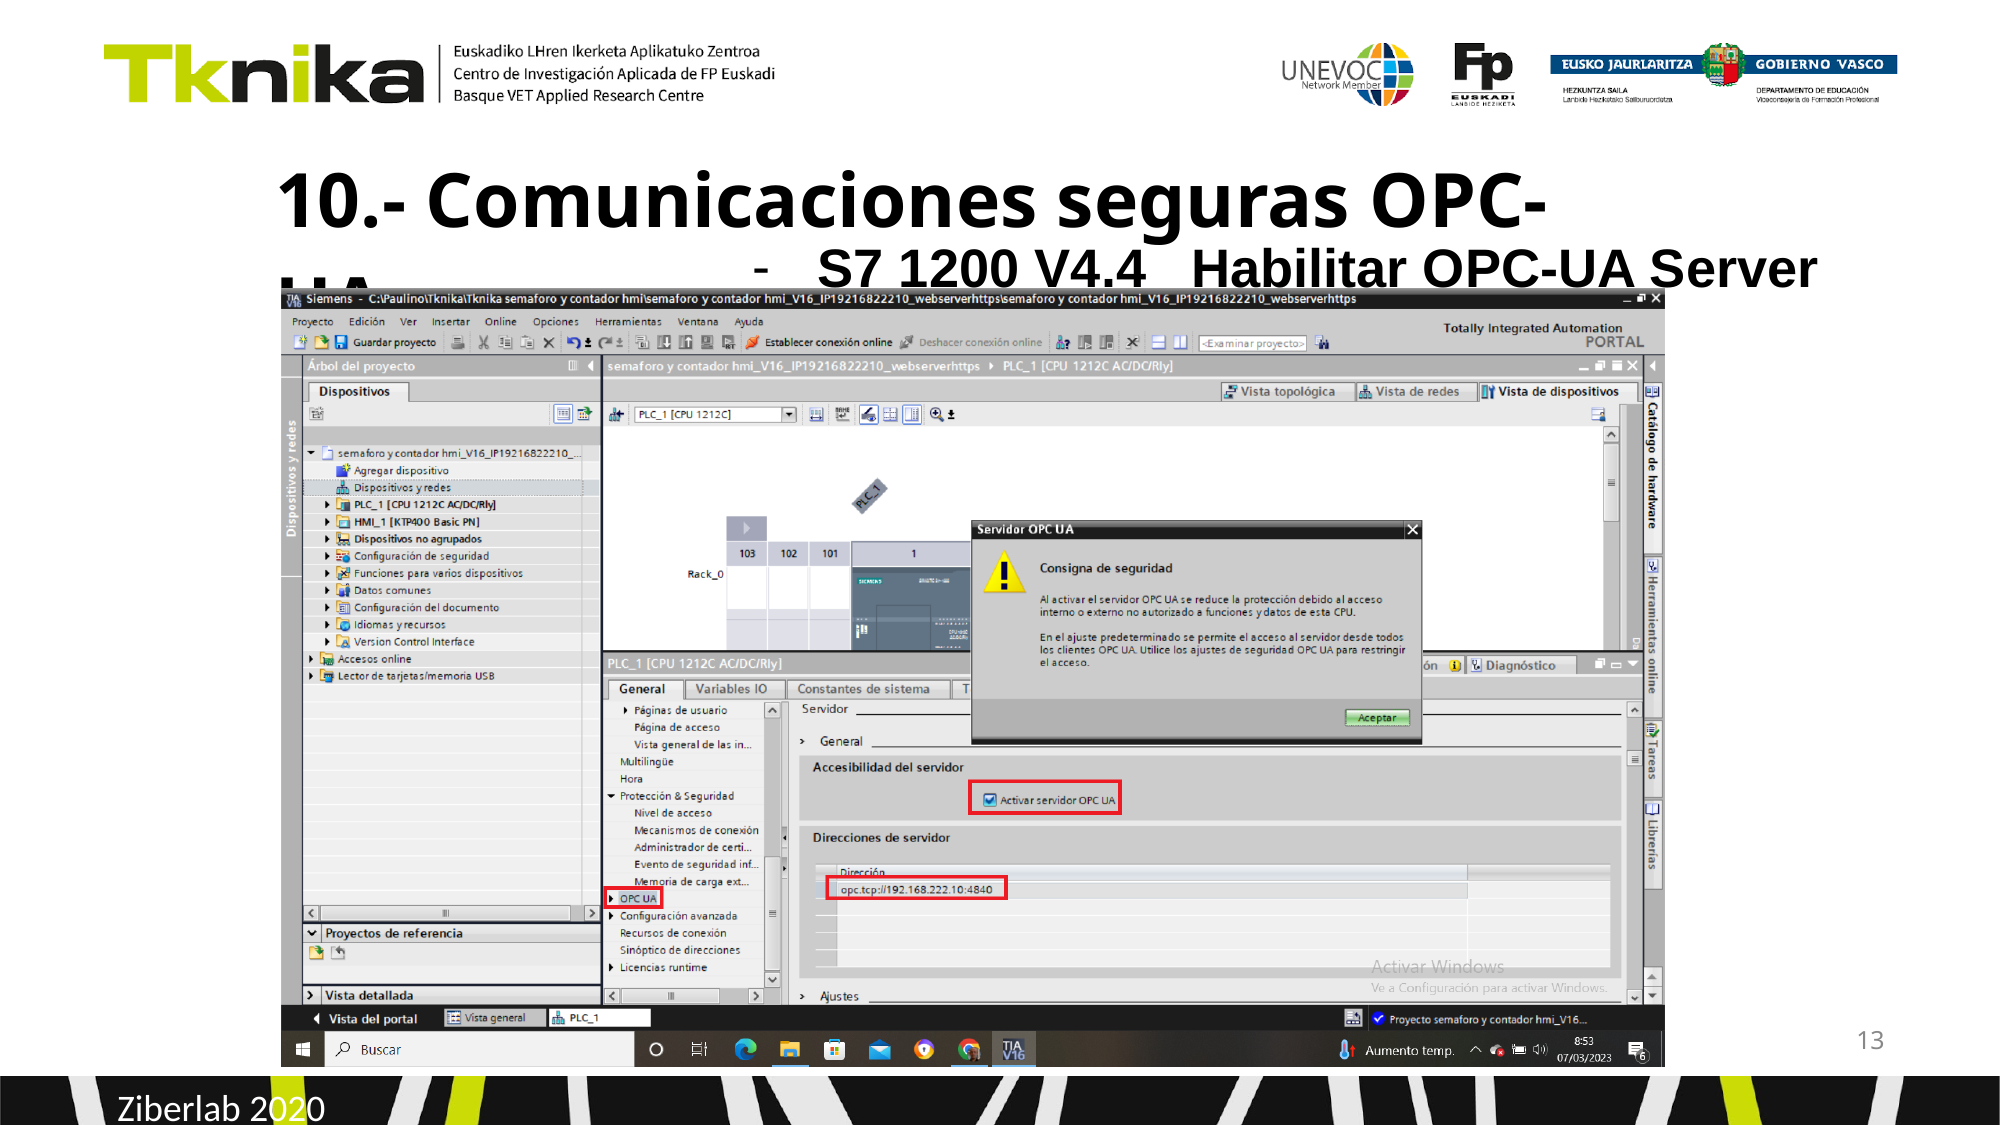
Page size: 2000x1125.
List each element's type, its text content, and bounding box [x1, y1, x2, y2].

text_box 10.- Comunicaciones seguras OPC-UA [260, 124, 1616, 361]
picture [102, 42, 1898, 106]
picture [281, 288, 1665, 1067]
picture [0, 1076, 2000, 1125]
text_box S7 1200 V4.4 Habilitar OPC-UA Server [652, 209, 1878, 314]
slide_number ‹#› [1668, 1011, 1900, 1072]
